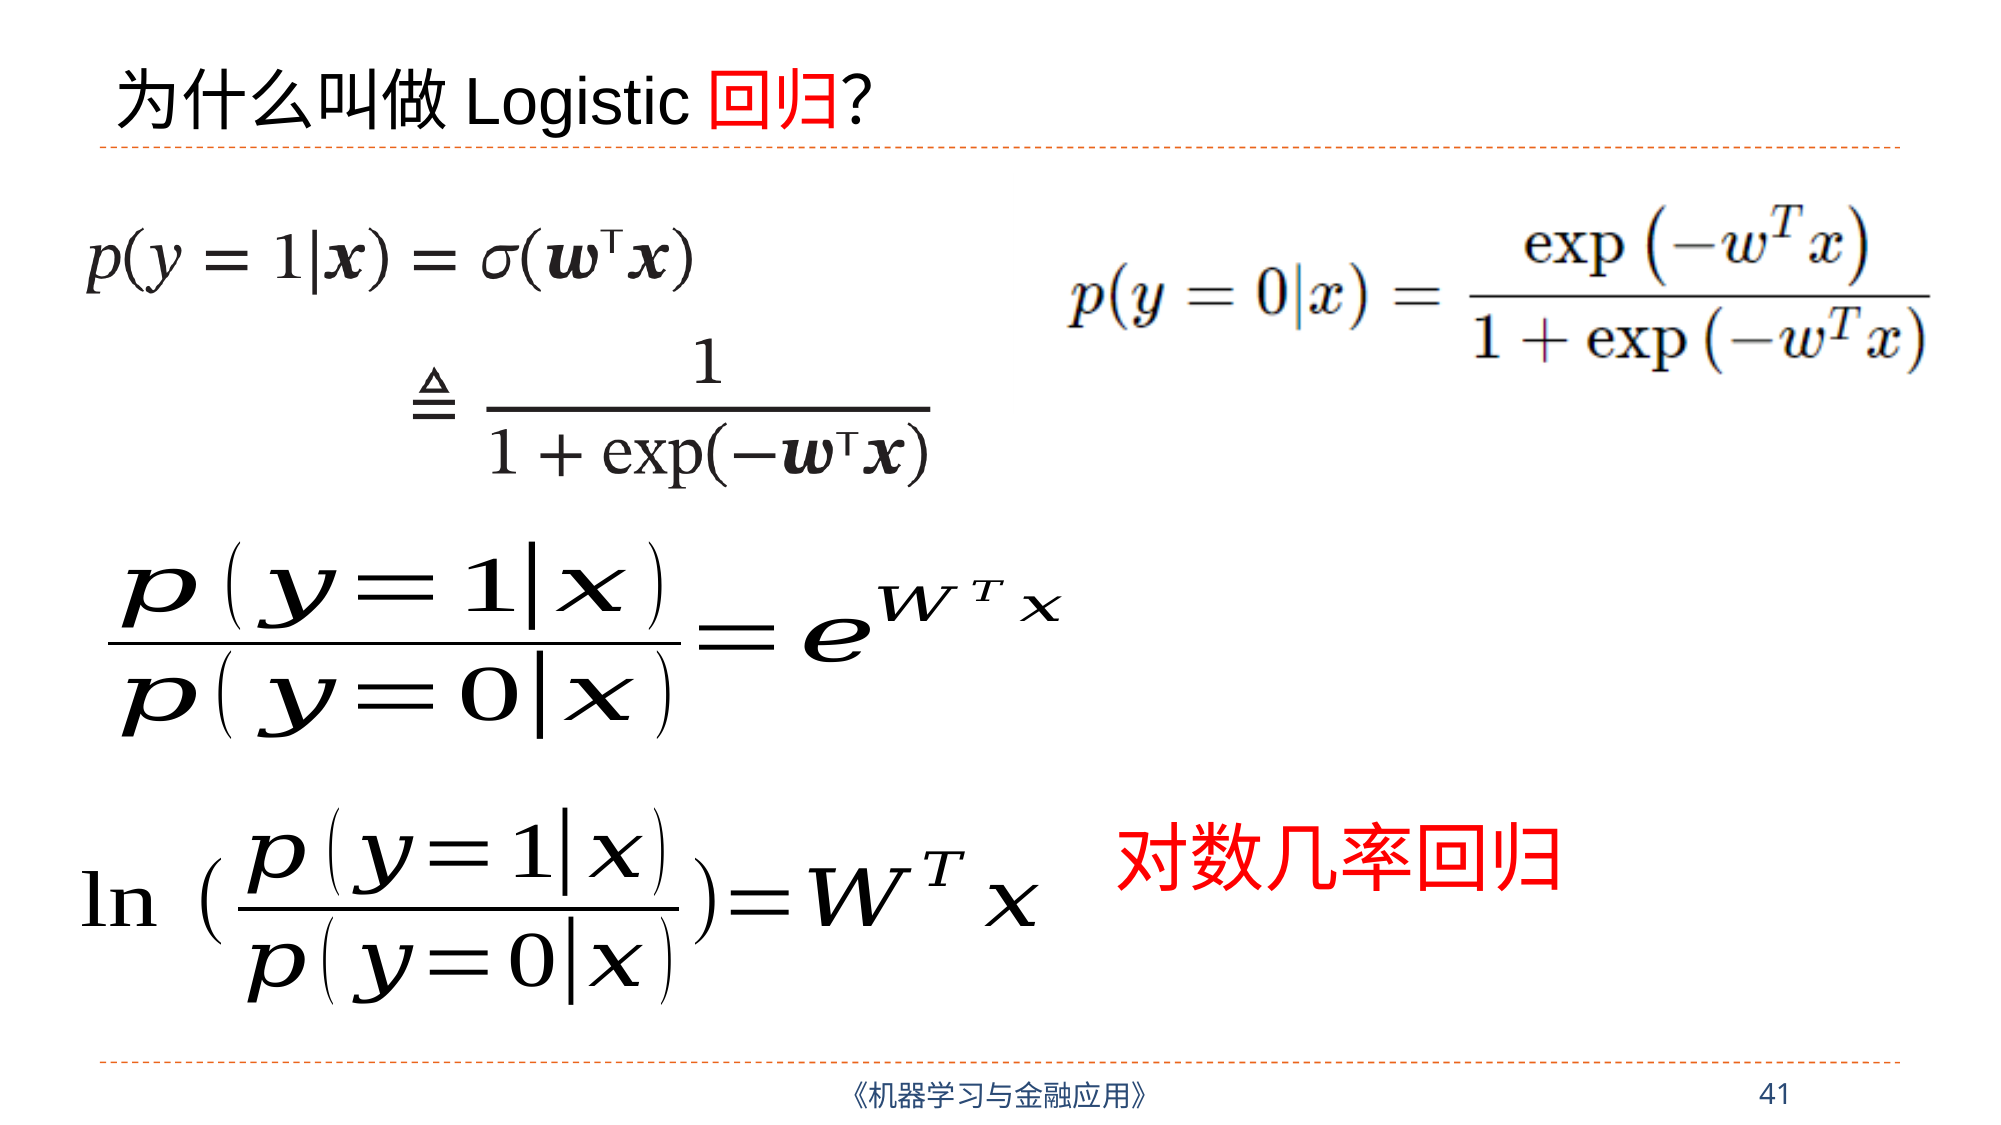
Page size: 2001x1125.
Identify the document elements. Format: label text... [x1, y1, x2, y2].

text_box 对数几率回归 [1099, 802, 1700, 908]
picture [74, 196, 938, 515]
title 为什么叫做Logistic回归？ [99, 24, 1900, 146]
picture [1012, 173, 2000, 415]
